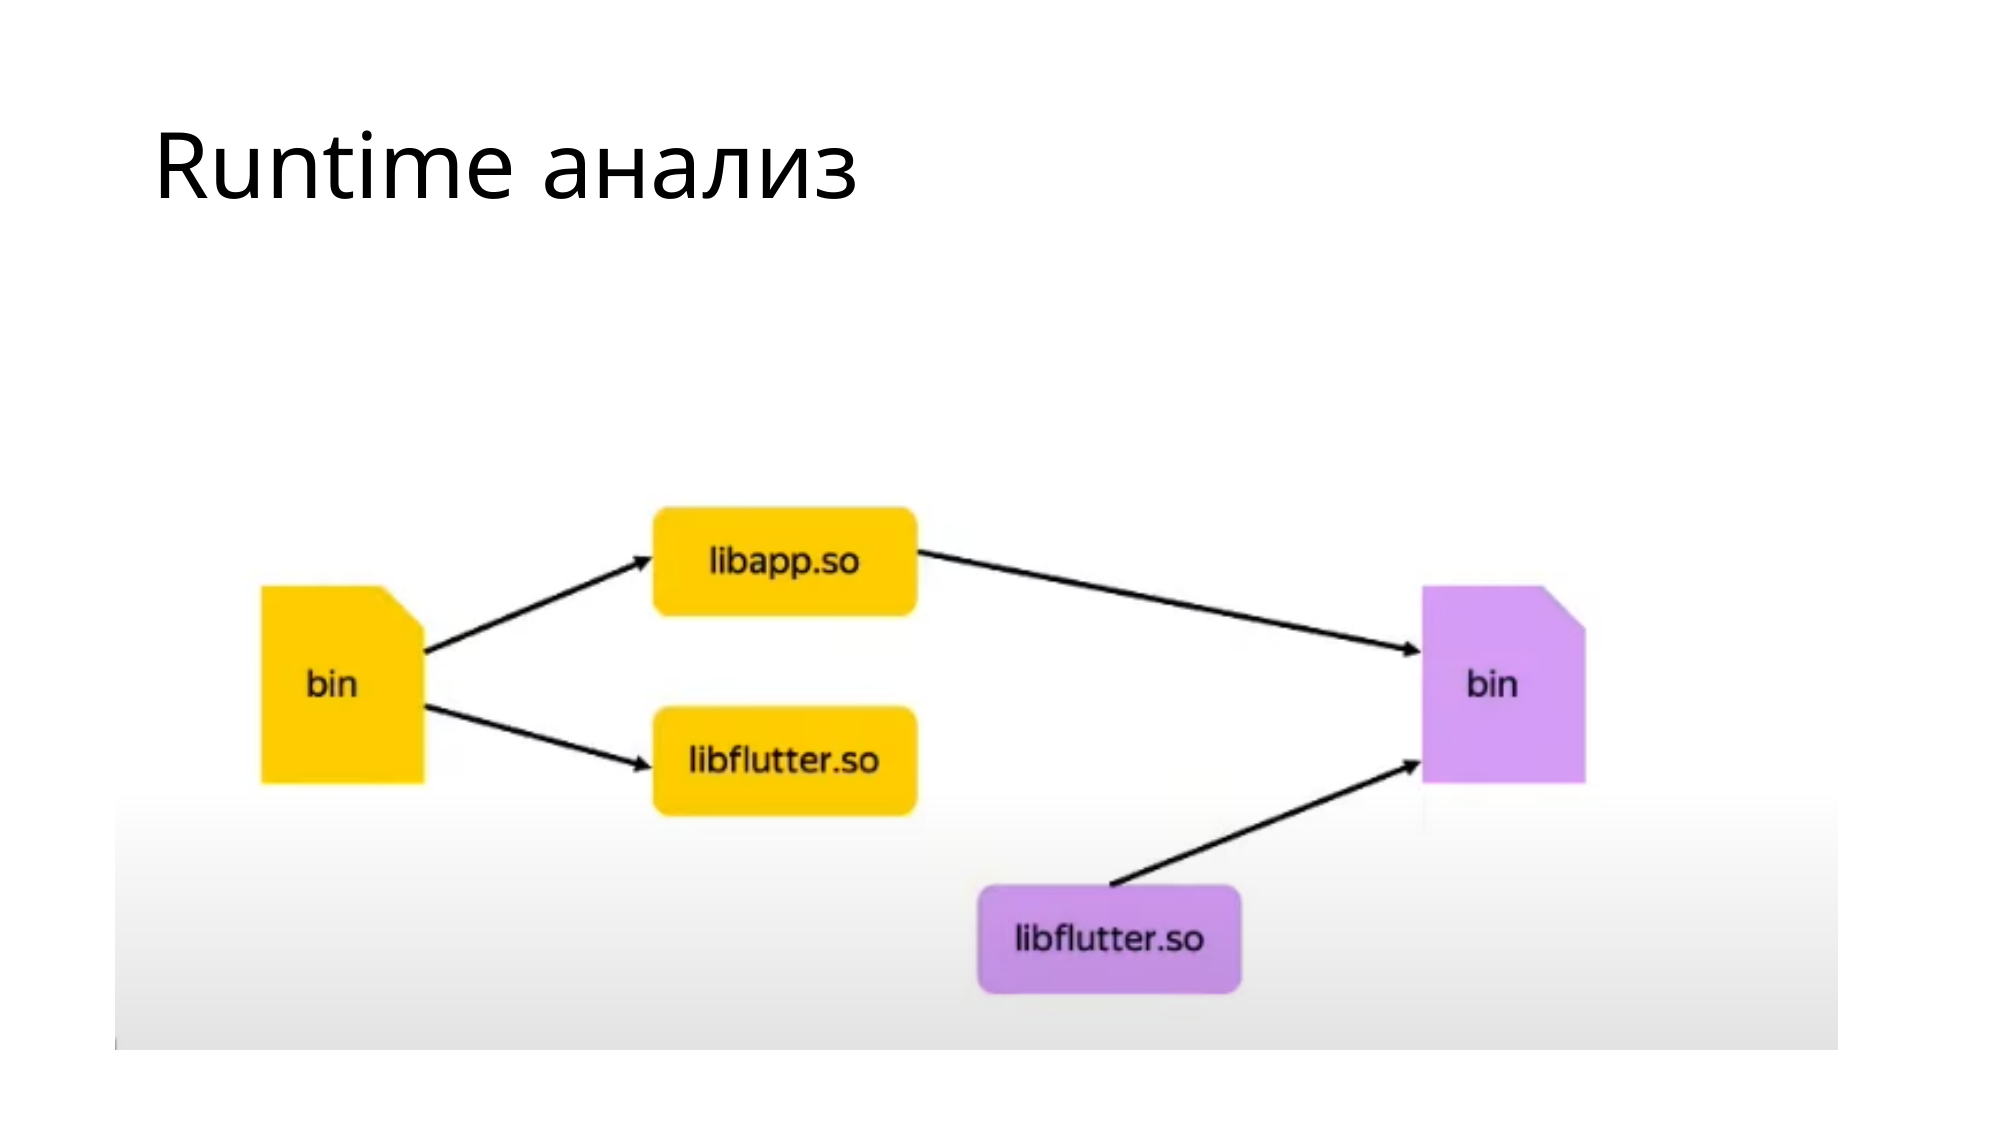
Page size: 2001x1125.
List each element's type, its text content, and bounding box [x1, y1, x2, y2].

title Runtime анализ [137, 59, 1863, 278]
picture [115, 299, 1838, 1050]
